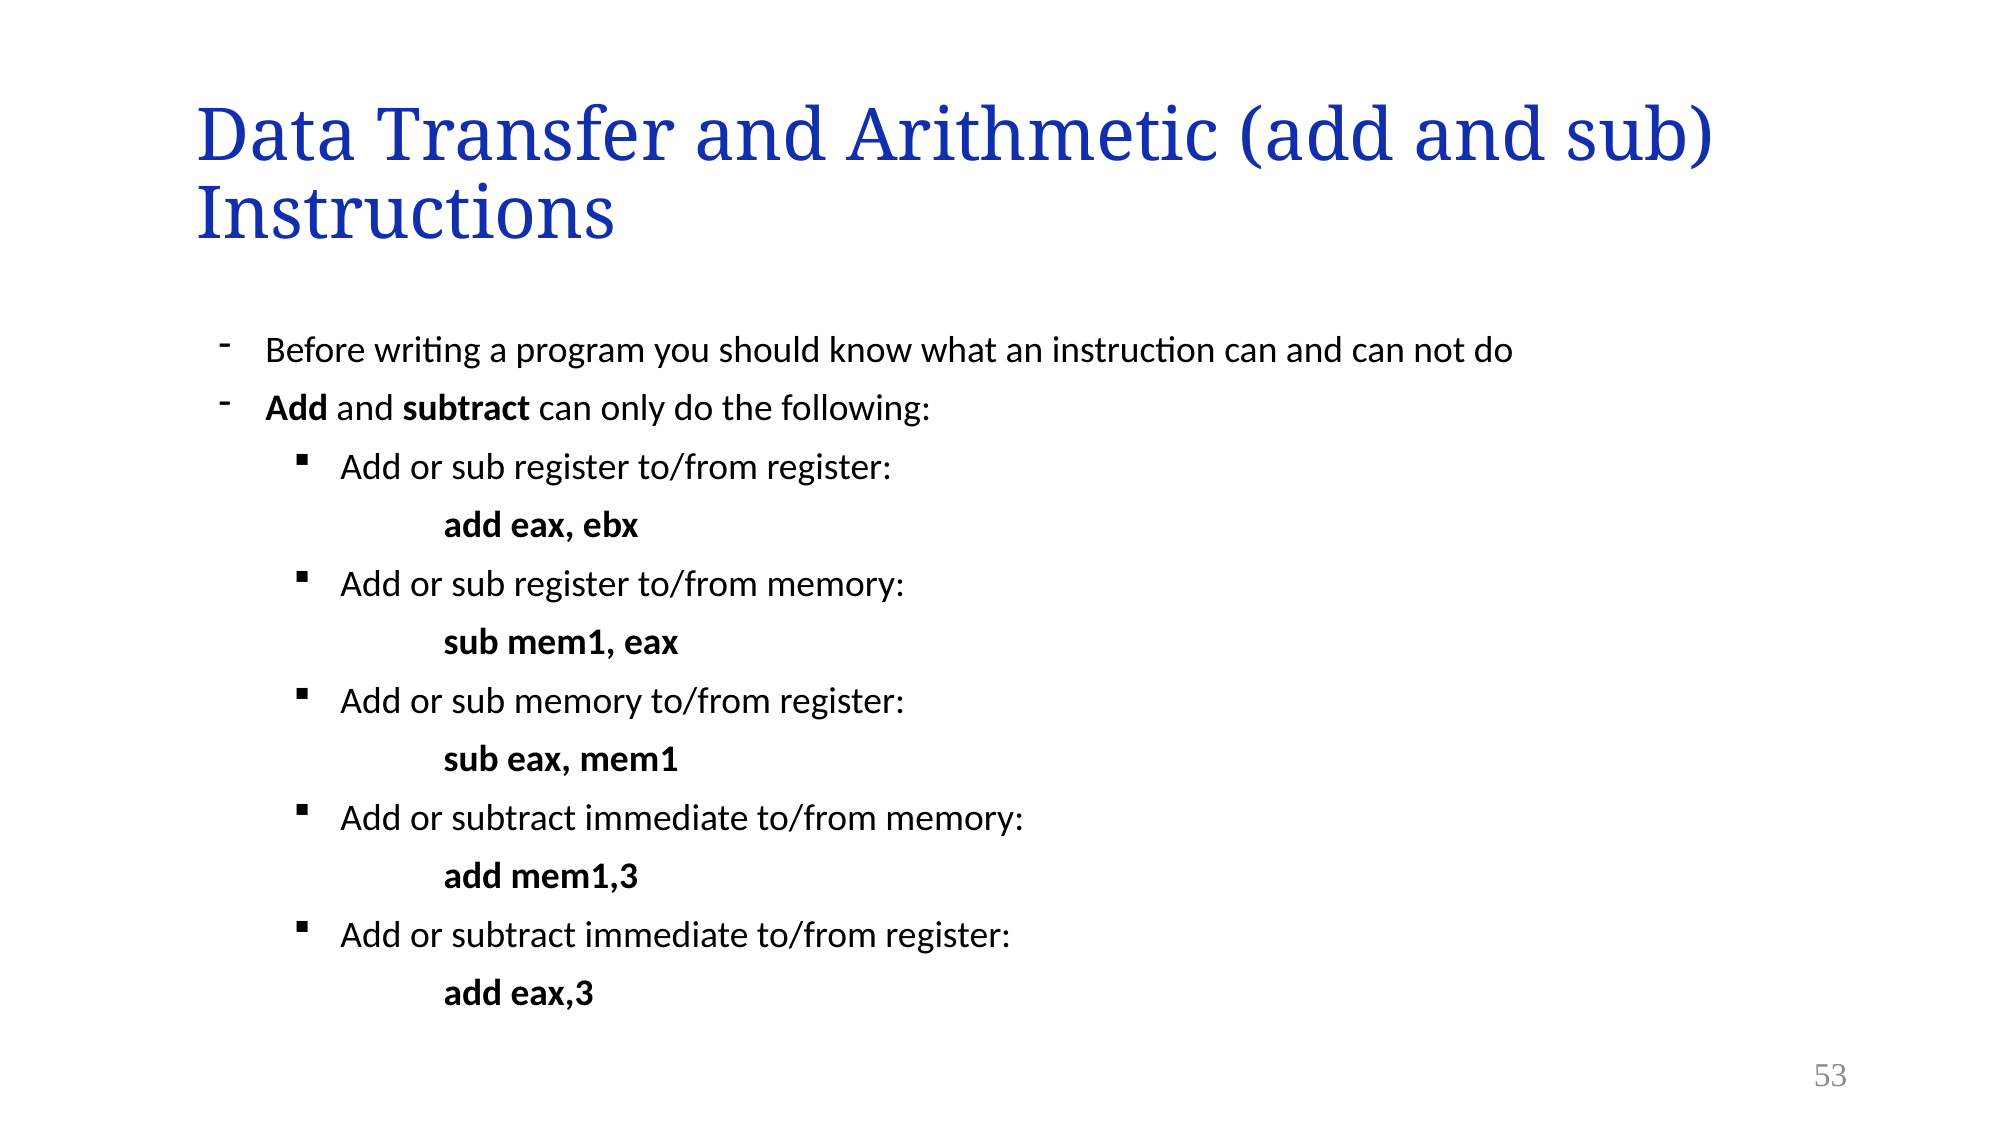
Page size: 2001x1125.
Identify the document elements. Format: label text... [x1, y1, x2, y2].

slide_number 53 [1412, 1042, 1863, 1103]
text_box Before writing a program you should know what an instruction can and can not do Add and subtract can only do the following: Add or sub register to/from register: add eax, ebx Add or sub register to/from memory: sub mem1, eax Add or sub memory to/from register: sub eax, mem1 Add or subtract immediate to/from memory: add mem1,3 Add or subtract immediate to/from register: add eax,3 [203, 294, 1725, 1021]
title Data Transfer and Arithmetic (add and sub) Instructions [181, 56, 1887, 295]
